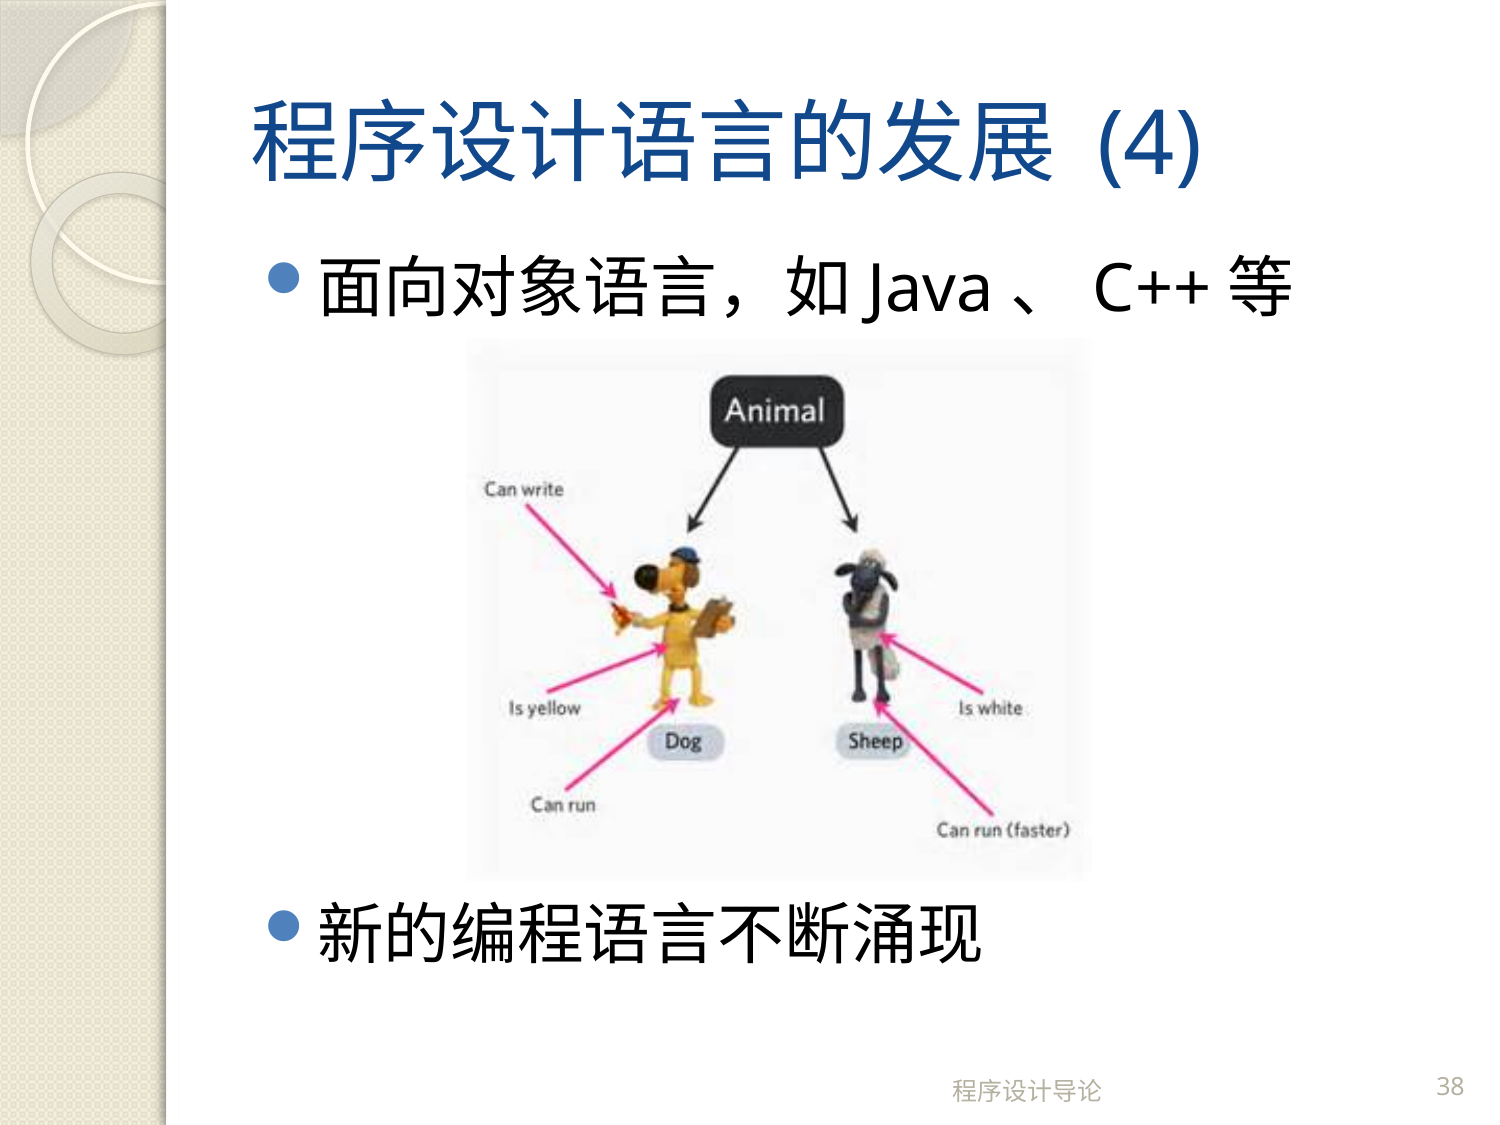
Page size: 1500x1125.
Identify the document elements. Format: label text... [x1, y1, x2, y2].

footer 程序设计导论 [937, 1034, 1413, 1113]
title 程序设计语言的发展 (4) [235, 45, 1466, 233]
picture [466, 337, 1092, 883]
list 面向对象语言，如Java、C++等 新的编程语言不断涌现 [235, 237, 1466, 1025]
slide_number 38 [1413, 1034, 1488, 1113]
